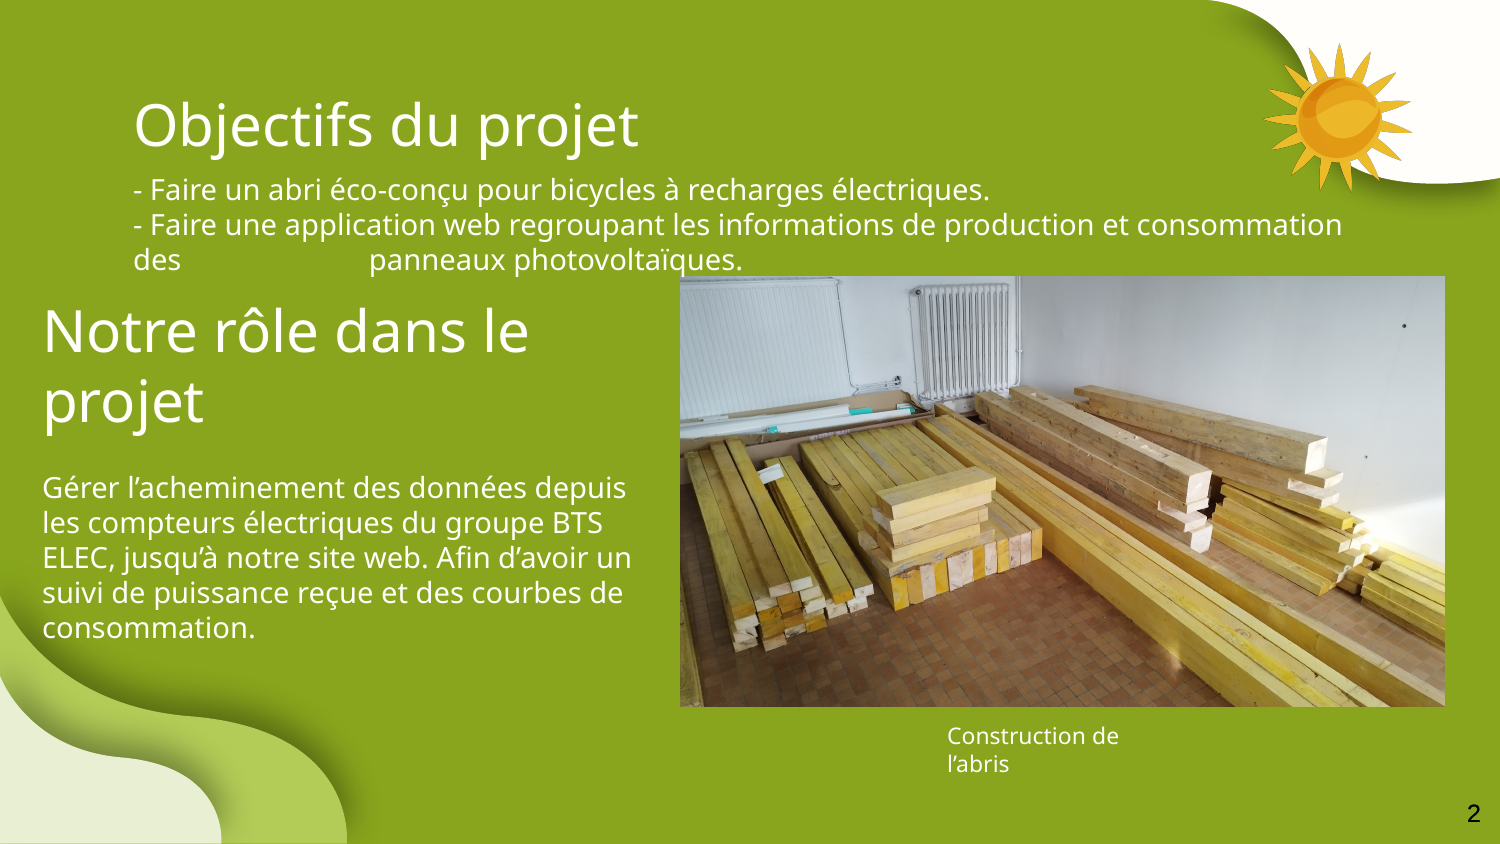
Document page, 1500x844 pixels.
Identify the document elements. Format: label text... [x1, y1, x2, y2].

text_box Construction de l’abris [932, 716, 1194, 764]
title Objectifs du projet [118, 72, 1382, 167]
text_box Gérer l’acheminement des données depuis les compteurs électriques du groupe BTS ELEC, jusqu’à notre site web. Afin d’avoir un suivi de puissance reçue et des courbes de consommation. [26, 454, 666, 645]
list - Faire un abri éco-conçu pour bicycles à recharges électriques. - Faire une application web regroupant les informations de production et consommation des panneaux photovoltaïques. [118, 167, 1382, 216]
picture [1291, 216, 1326, 231]
picture [1250, 10, 1443, 187]
text_box Notre rôle dans le projet [26, 278, 677, 475]
picture [680, 276, 1446, 708]
